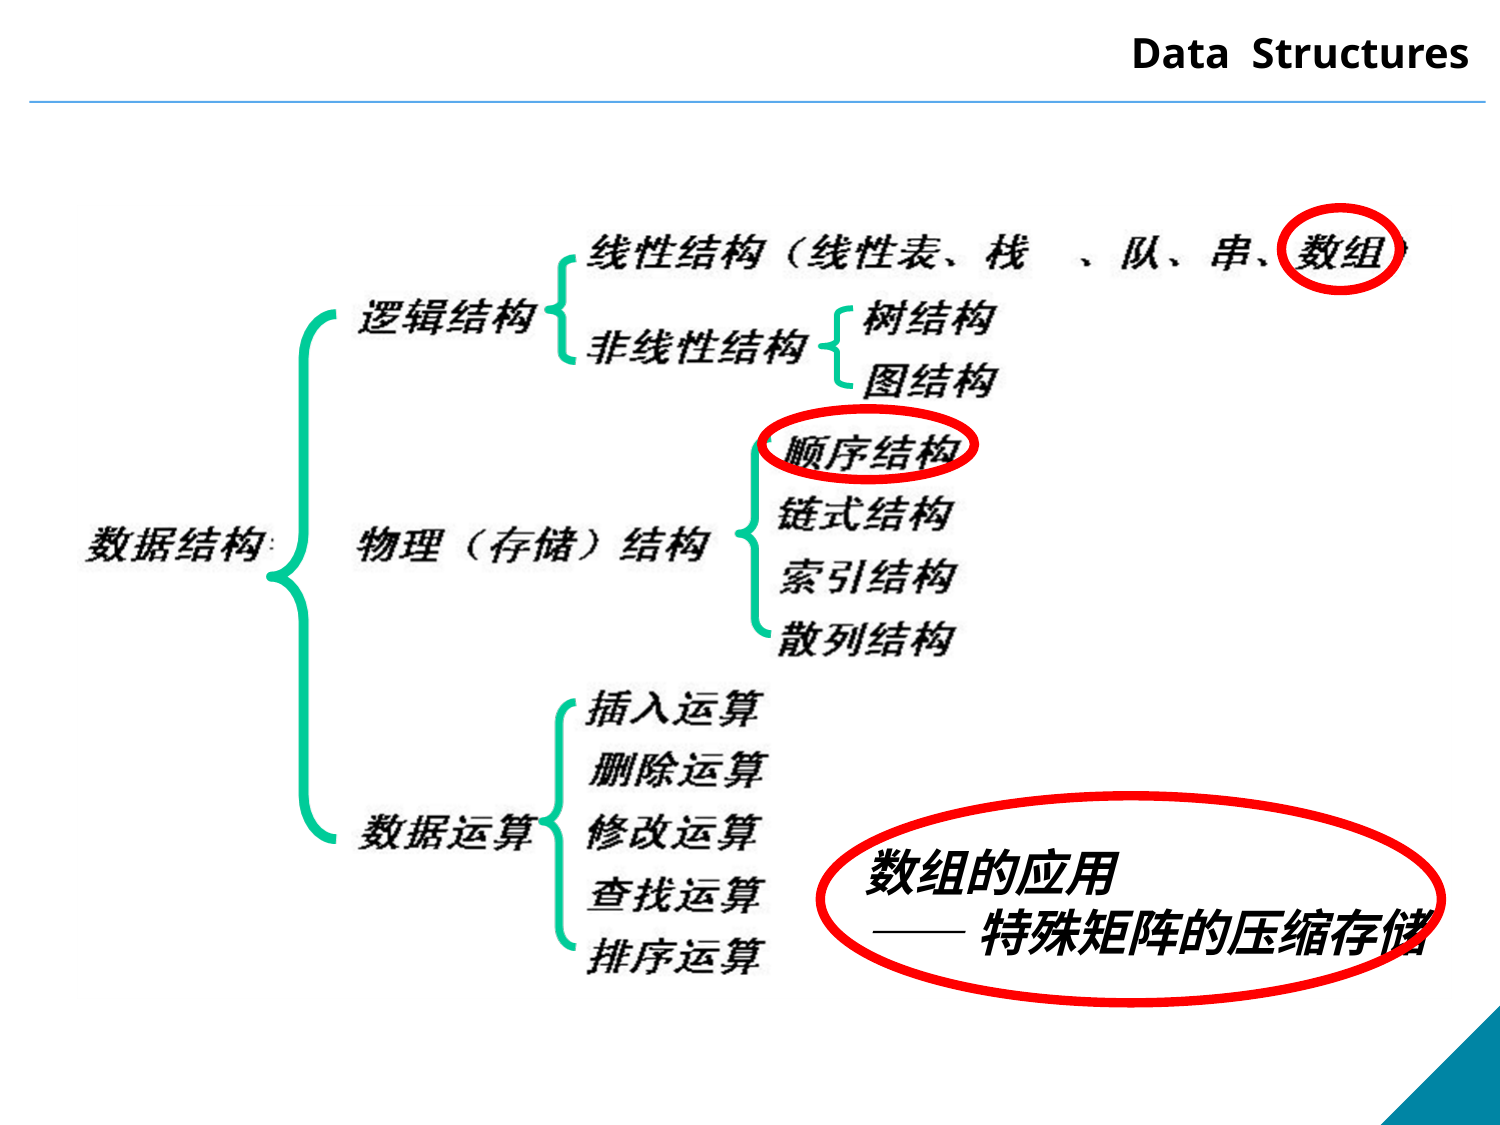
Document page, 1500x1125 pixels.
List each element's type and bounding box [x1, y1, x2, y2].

picture [76, 204, 1453, 1000]
